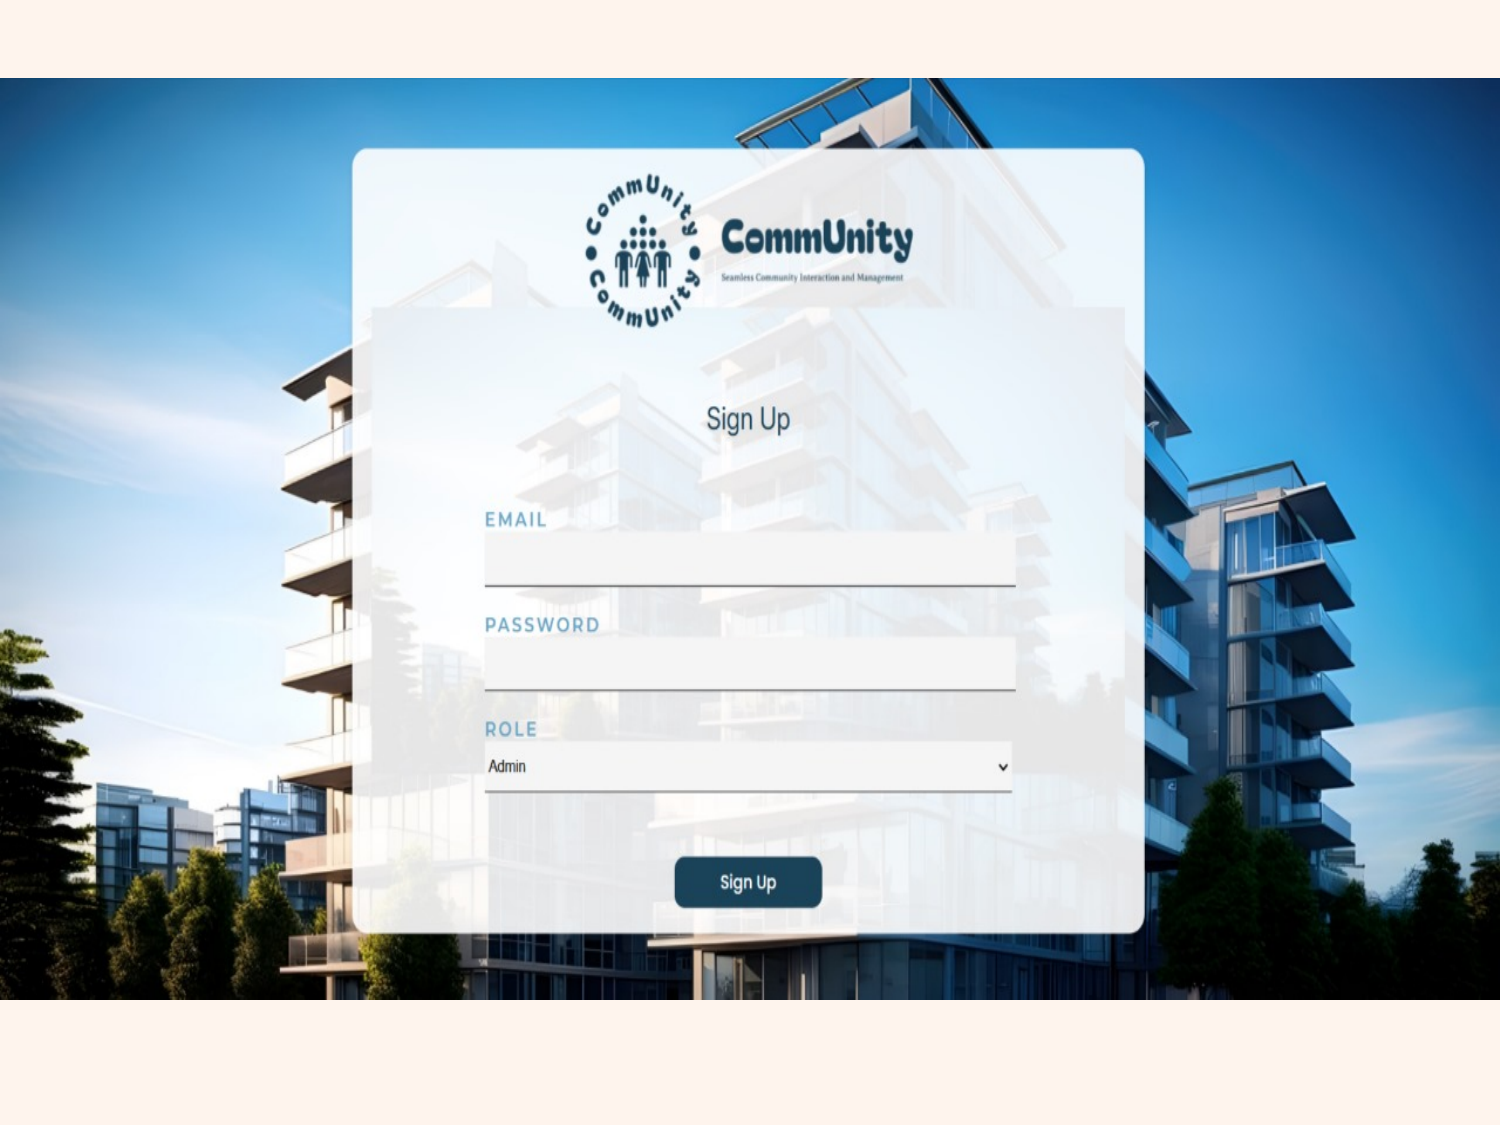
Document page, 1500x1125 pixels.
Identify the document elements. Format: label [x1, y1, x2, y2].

picture [0, 77, 1500, 1000]
